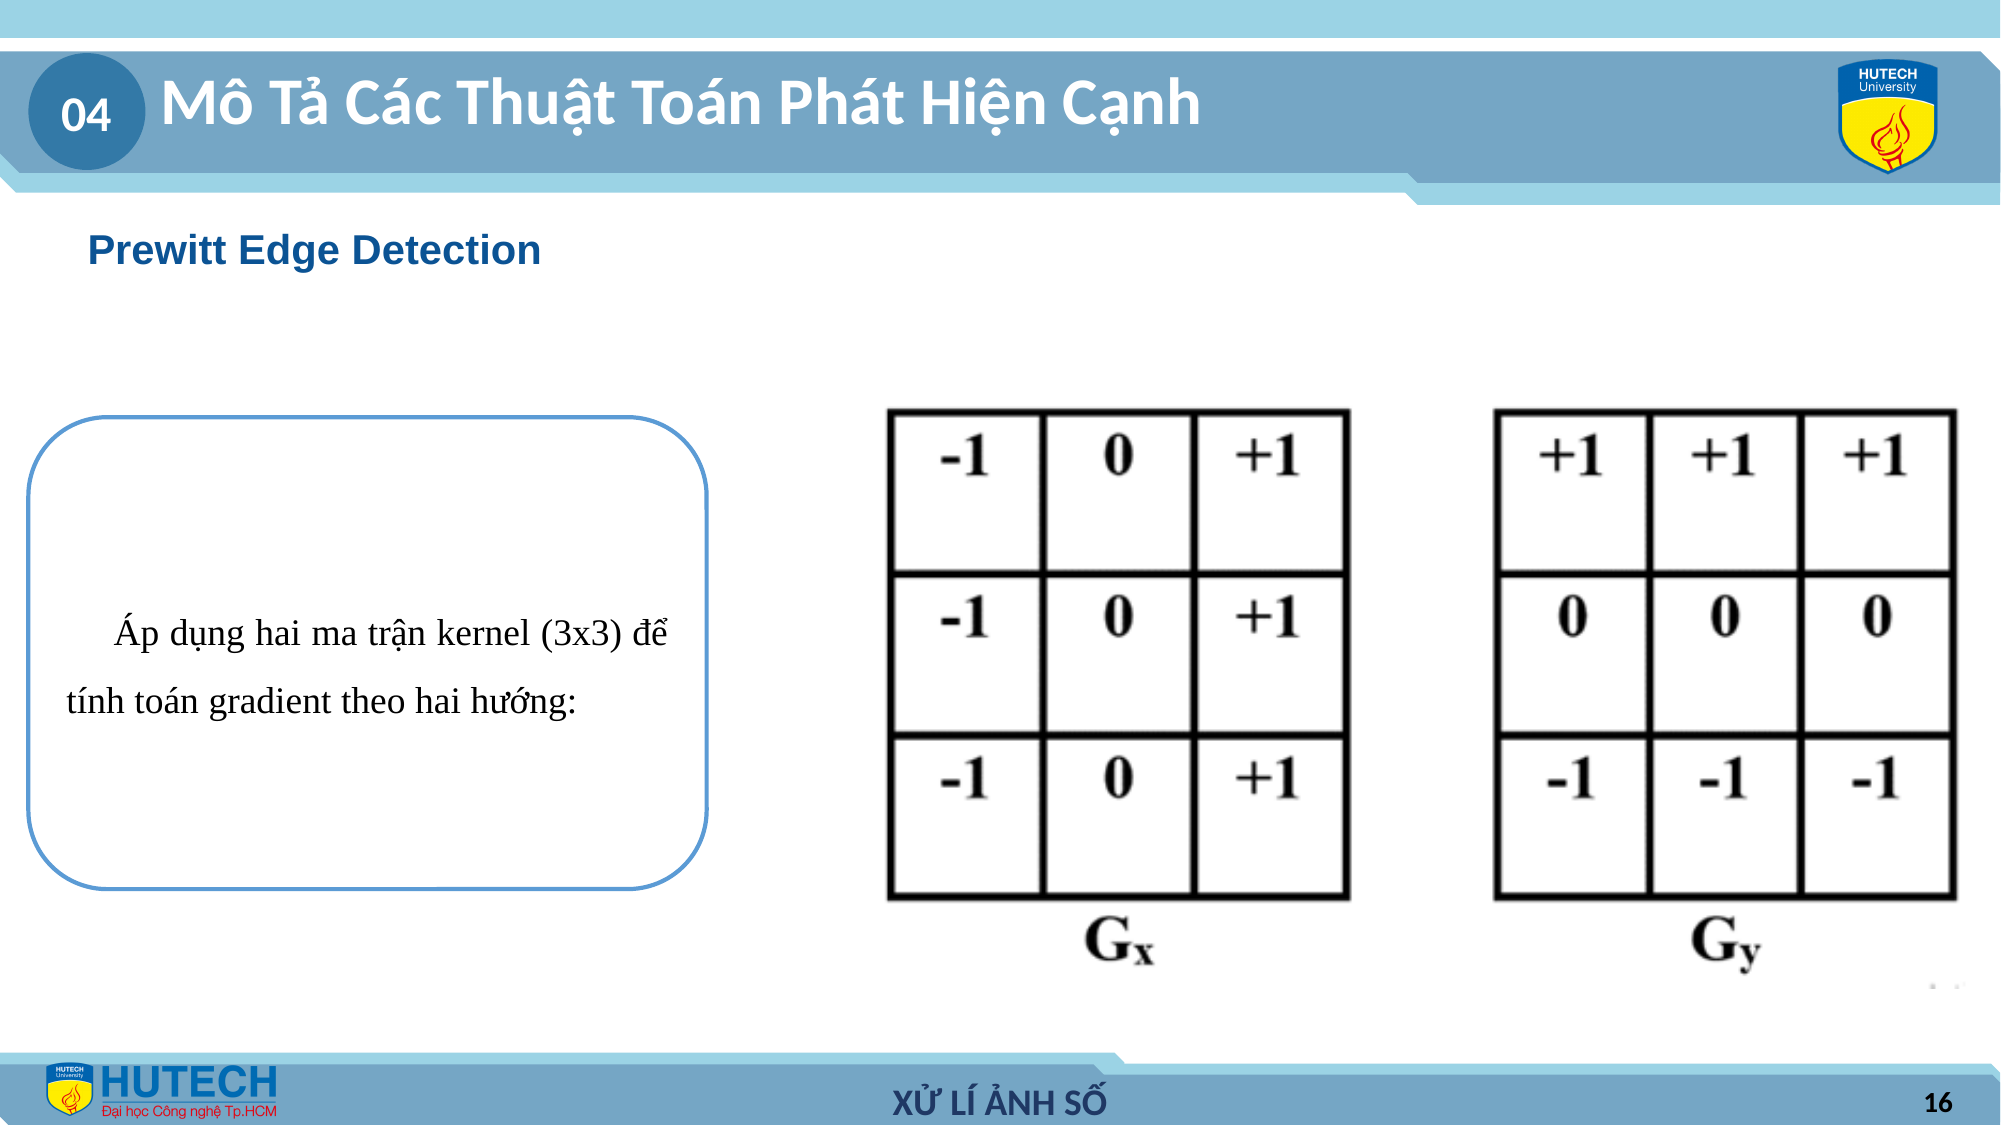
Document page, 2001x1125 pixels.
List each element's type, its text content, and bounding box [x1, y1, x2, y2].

text_box Áp dụng hai ma trận kernel (3x3) để tính toán gradient theo hai hướng: [26, 415, 709, 892]
picture [858, 389, 1969, 989]
slide_number 16 [1517, 1071, 1968, 1125]
text_box Prewitt Edge Detection [72, 182, 565, 288]
picture [30, 1049, 292, 1125]
text_box 04 [28, 53, 146, 170]
text_box Mô Tả Các Thuật Toán Phát Hiện Cạnh [145, 42, 1285, 160]
picture [1787, 59, 1989, 176]
